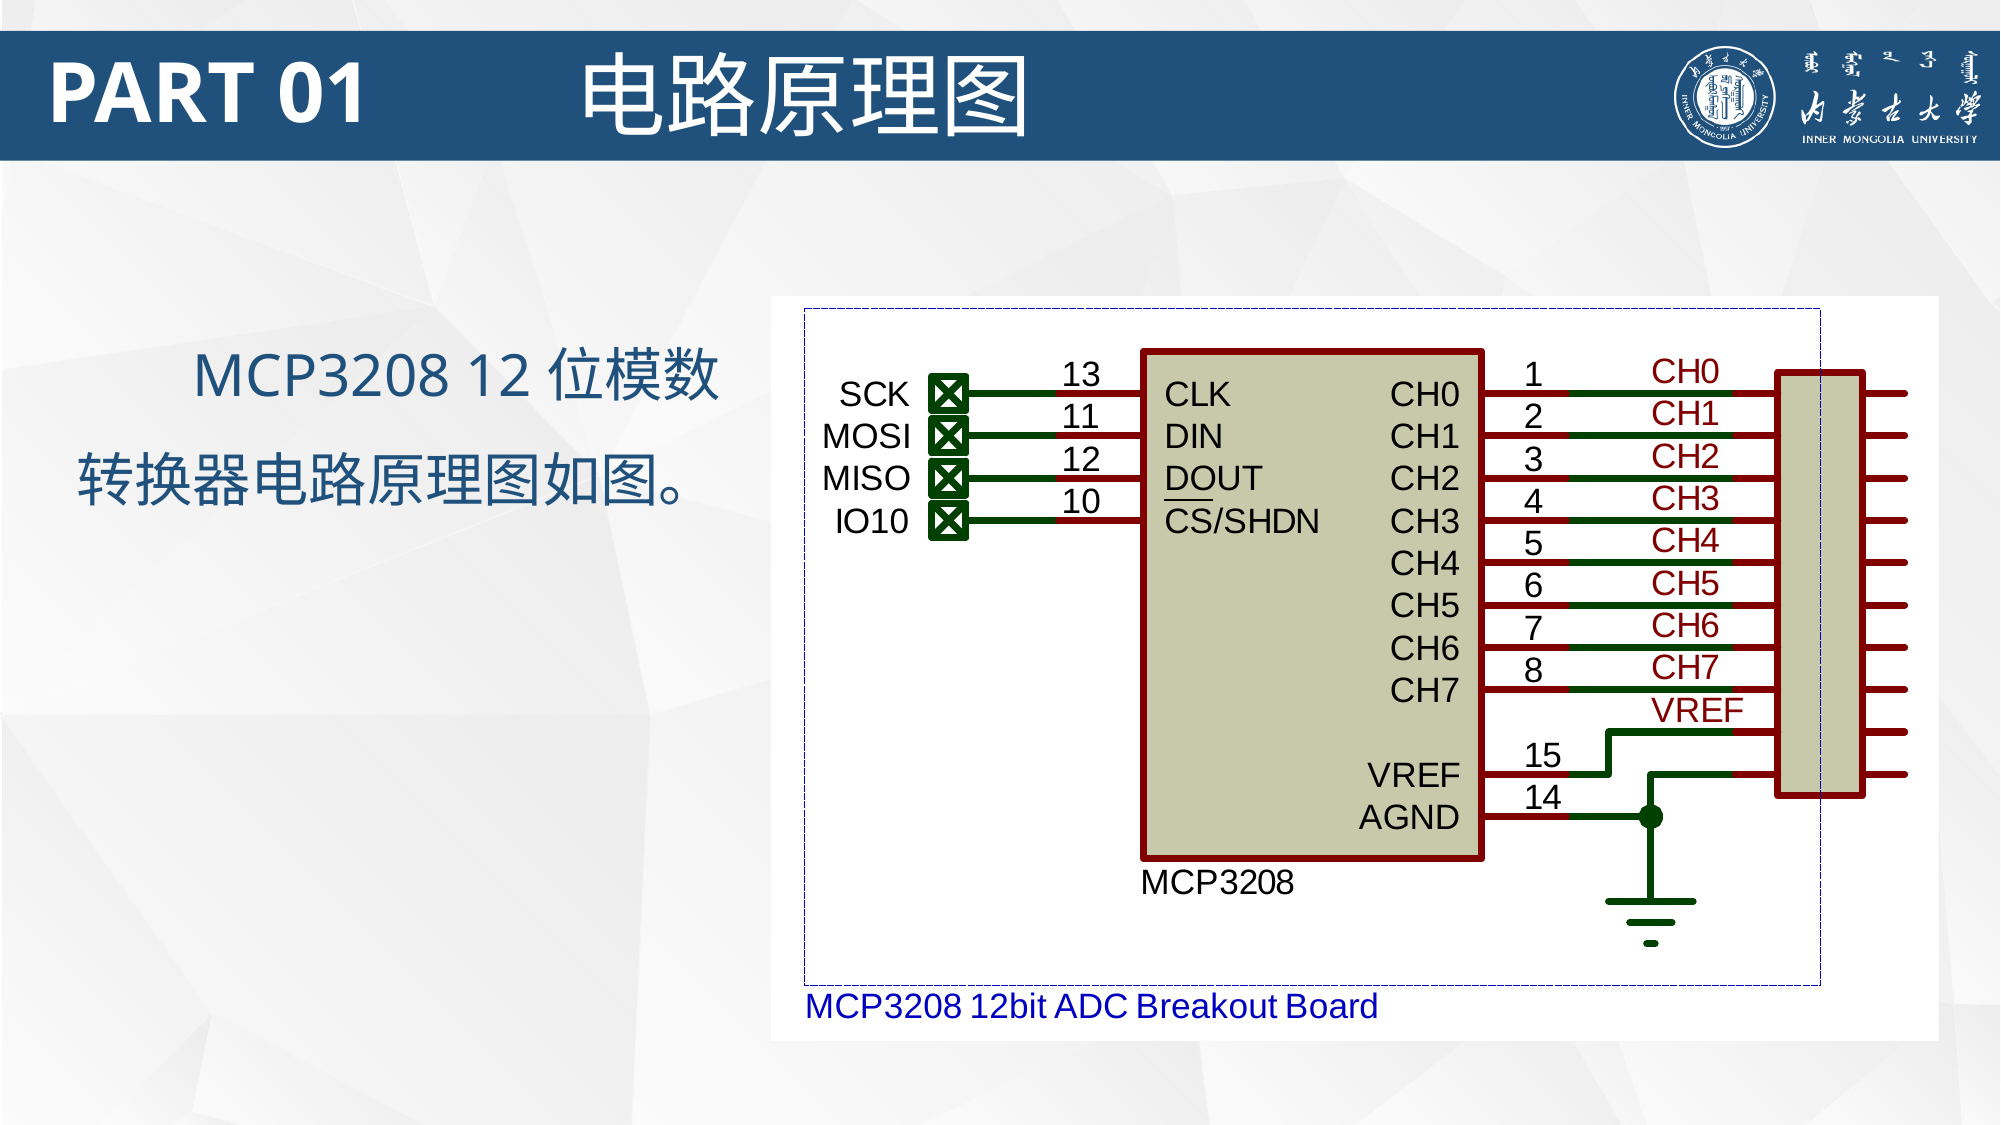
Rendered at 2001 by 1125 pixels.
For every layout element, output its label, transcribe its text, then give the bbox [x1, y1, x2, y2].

picture [0, 0, 2001, 1125]
picture [1673, 46, 1986, 150]
list PART 01 [32, 42, 481, 148]
list 电路原理图 [559, 42, 1212, 158]
text_box MCP3208 12位模数转换器电路原理图如图。 [61, 296, 770, 521]
